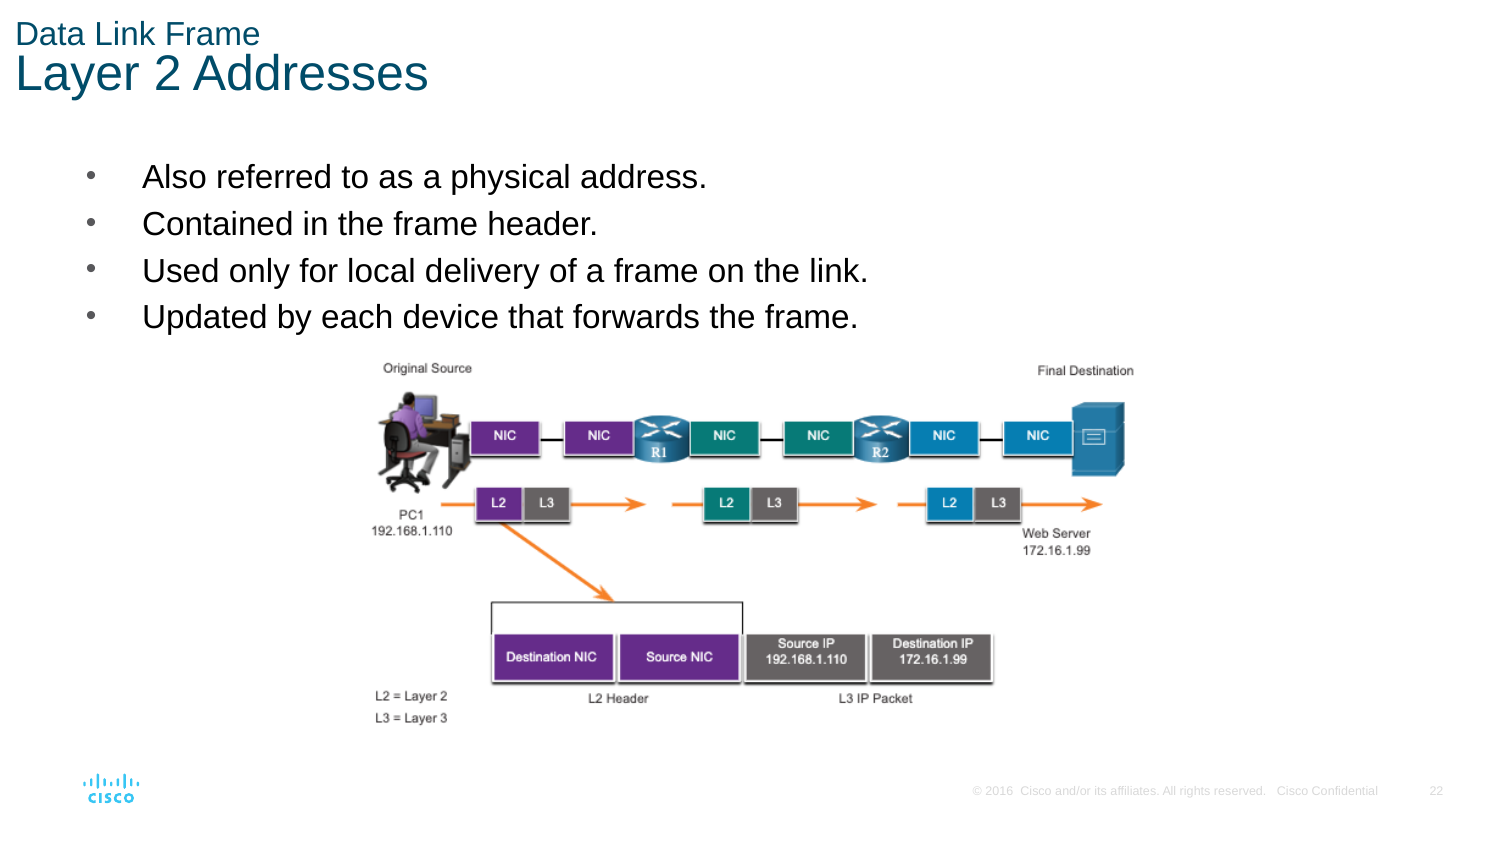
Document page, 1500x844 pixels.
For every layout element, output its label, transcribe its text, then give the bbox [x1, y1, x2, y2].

title Data Link Frame Layer 2 Addresses [0, 0, 1369, 121]
list Also referred to as a physical address. Contained in the frame header. Used only for local delivery of a frame on the link. Updated by each device that forwards the frame. [70, 147, 1430, 353]
picture [357, 352, 1143, 730]
